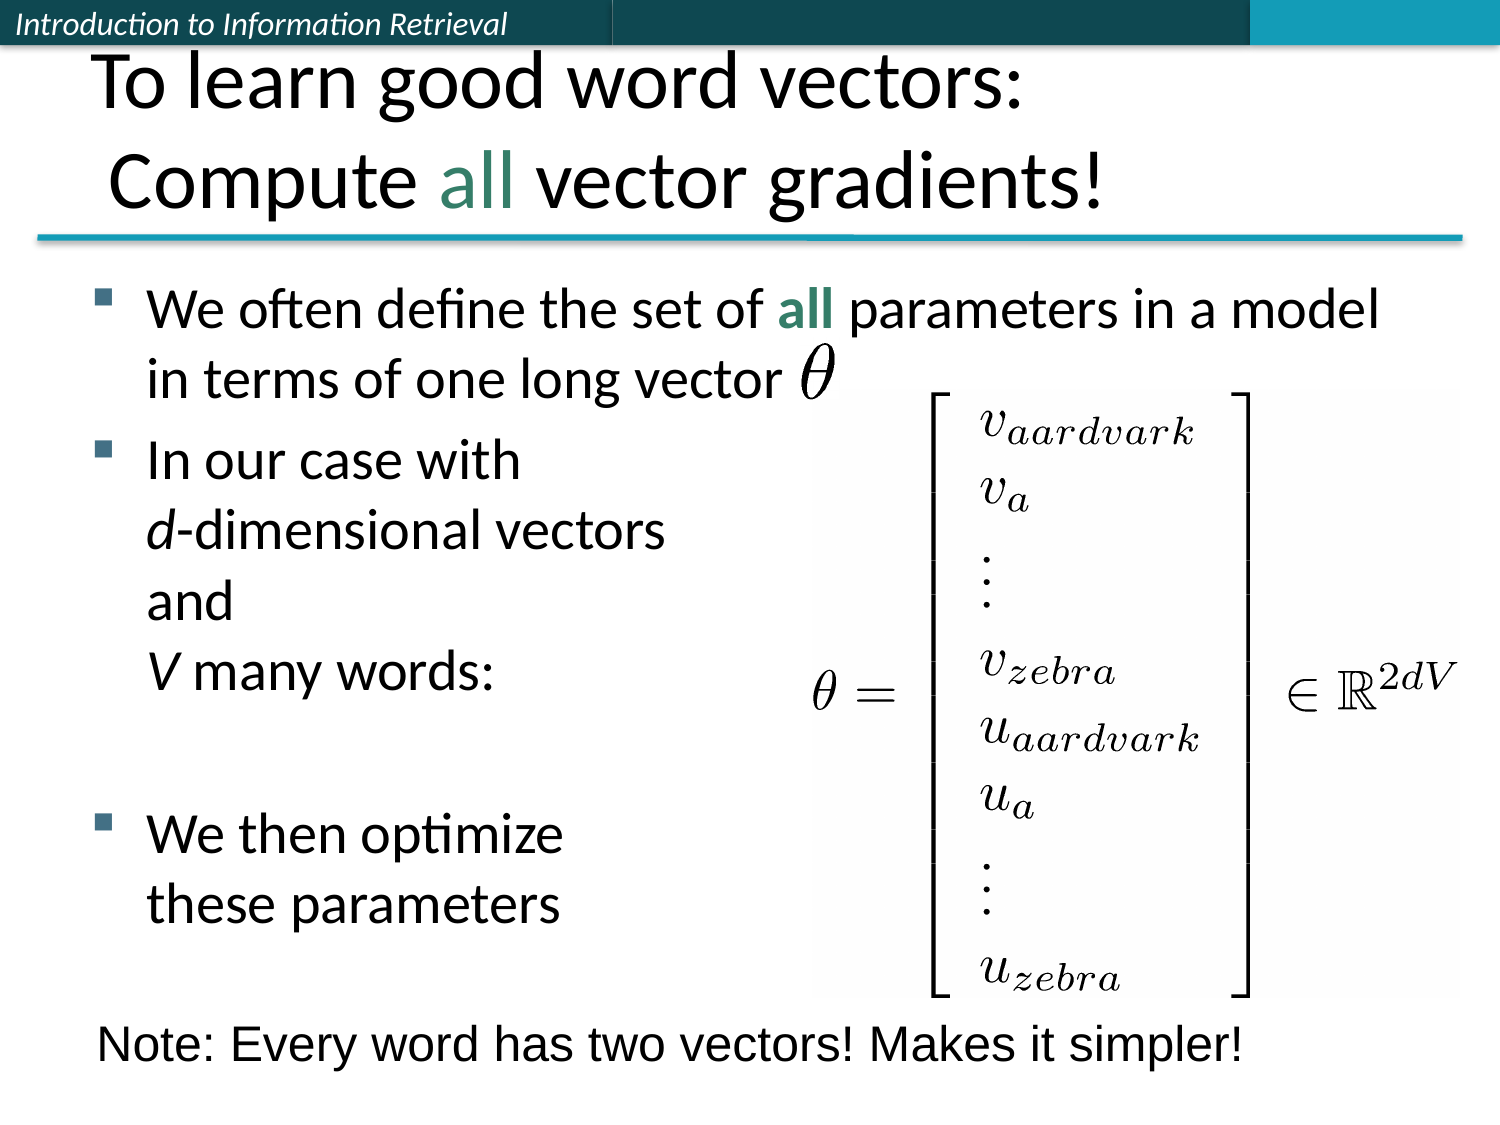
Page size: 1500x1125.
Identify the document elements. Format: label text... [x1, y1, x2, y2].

title To learn good word vectors: Compute all vector gradients! [75, 45, 1425, 233]
text_box Note: Every word has two vectors! Makes it simpler! [81, 1004, 1362, 1080]
picture [799, 336, 1460, 998]
list We often define the set of all parameters in a model in terms of one long vector In our case with d-dimensional vectors and V many words: We then optimize these parameters [75, 262, 1425, 1075]
